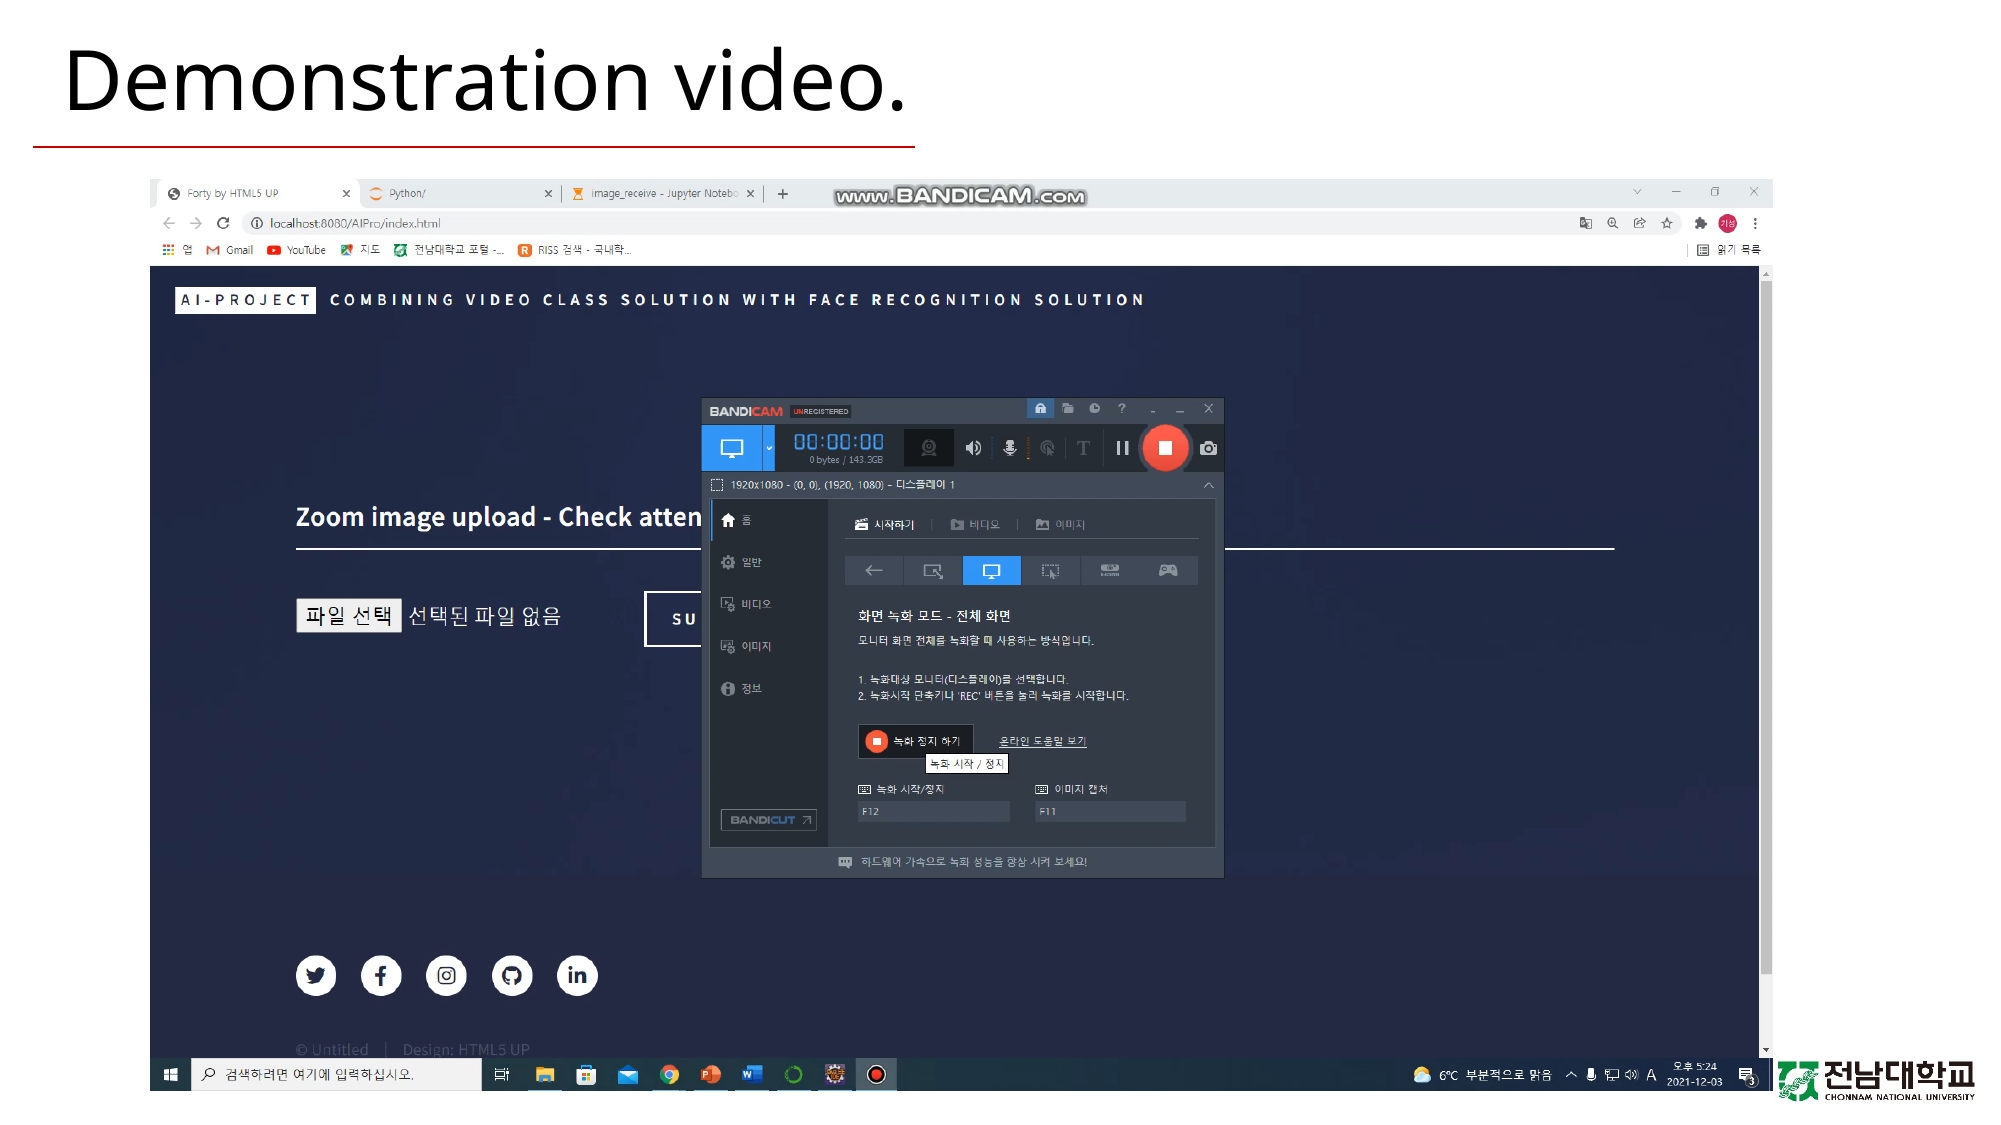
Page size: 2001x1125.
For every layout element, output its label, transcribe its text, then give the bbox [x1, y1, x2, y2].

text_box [149, 178, 1773, 1092]
text_box Demonstration video. [48, 19, 1705, 135]
picture [1772, 1048, 1979, 1113]
